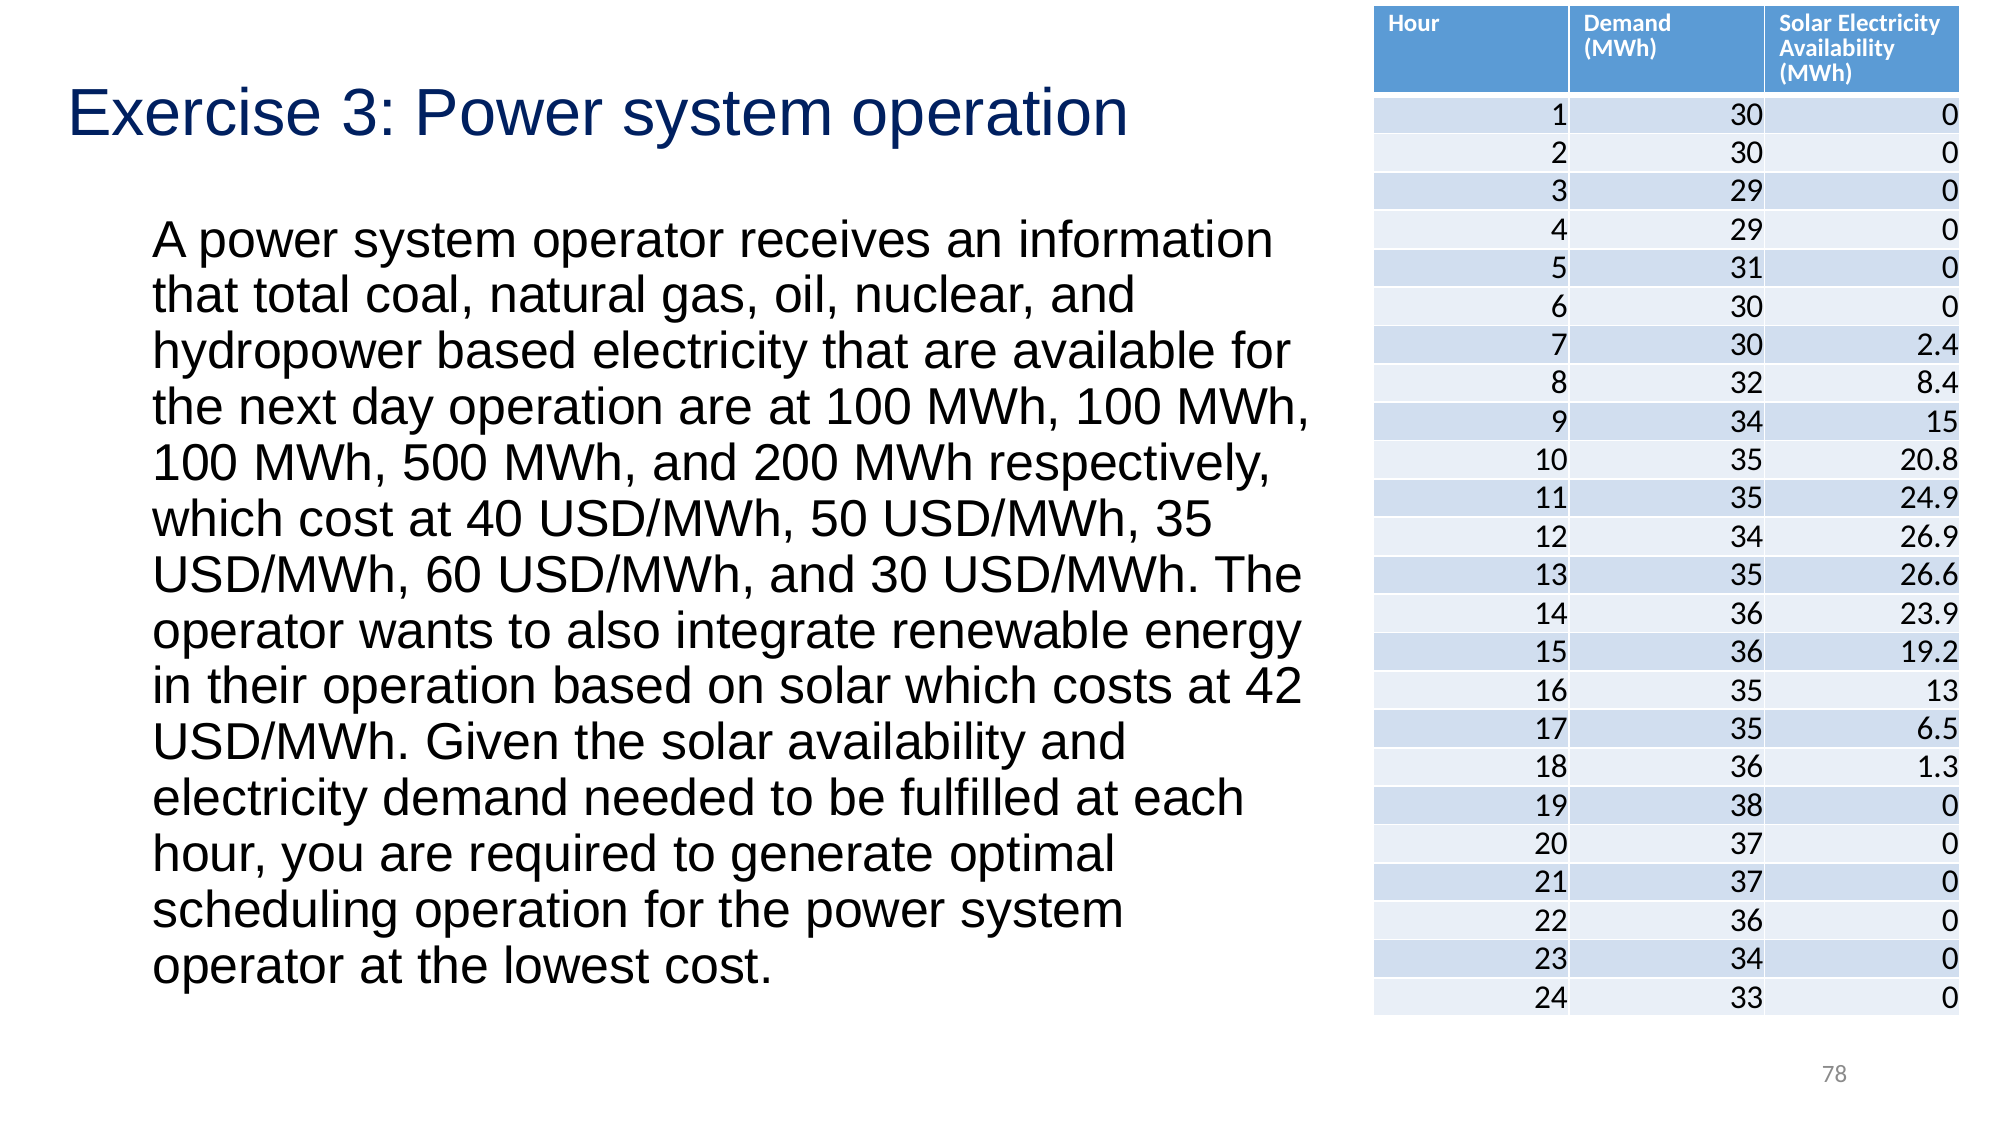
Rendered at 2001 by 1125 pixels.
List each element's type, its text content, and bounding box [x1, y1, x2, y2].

table_cell 26.6 [1765, 557, 1959, 593]
table_cell 38 [1570, 787, 1764, 824]
table_cell 22 [1374, 902, 1568, 939]
table_cell 8.4 [1765, 365, 1959, 401]
table_cell 0 [1765, 787, 1959, 824]
table_cell 0 [1765, 211, 1959, 248]
table_cell 34 [1570, 518, 1764, 555]
table_cell 35 [1570, 480, 1764, 516]
table_cell 3 [1374, 173, 1568, 209]
table_cell 26.9 [1765, 518, 1959, 555]
table_cell 0 [1765, 902, 1959, 939]
table_cell 30 [1570, 134, 1764, 171]
table_cell 36 [1570, 902, 1764, 939]
table_cell 15 [1765, 403, 1959, 440]
table_cell 6 [1374, 288, 1568, 325]
slide_number 78 [1412, 1042, 1863, 1103]
table_cell 4 [1374, 211, 1568, 248]
table_cell 1.3 [1765, 749, 1959, 785]
table_cell 35 [1570, 710, 1764, 747]
table_cell 5 [1374, 250, 1568, 286]
table_cell 20 [1374, 825, 1568, 862]
table_cell 13 [1374, 557, 1568, 593]
table_cell 17 [1374, 710, 1568, 747]
table_cell 37 [1570, 825, 1764, 862]
table_cell 36 [1570, 595, 1764, 632]
table_cell 19 [1374, 787, 1568, 824]
table_header Solar Electricity Availability (MWh) [1765, 6, 1959, 92]
table_cell 36 [1570, 633, 1764, 670]
table_cell 18 [1374, 749, 1568, 785]
table_cell 8 [1374, 365, 1568, 401]
table_cell 12 [1374, 518, 1568, 555]
table_cell 24 [1374, 979, 1568, 1015]
table_cell 23.9 [1765, 595, 1959, 632]
table_cell 30 [1570, 326, 1764, 363]
table_cell 13 [1765, 672, 1959, 708]
table_cell 21 [1374, 864, 1568, 900]
table_cell 16 [1374, 672, 1568, 708]
table_cell 30 [1570, 288, 1764, 325]
table_cell 2 [1374, 134, 1568, 171]
table_cell 34 [1570, 940, 1764, 977]
table_cell 7 [1374, 326, 1568, 363]
table_cell 37 [1570, 864, 1764, 900]
table_cell 0 [1765, 134, 1959, 171]
table_cell 0 [1765, 173, 1959, 209]
table_header Demand (MWh) [1570, 6, 1764, 92]
table_cell 33 [1570, 979, 1764, 1015]
table_cell 35 [1570, 441, 1764, 478]
table_cell 29 [1570, 173, 1764, 209]
table_cell 0 [1765, 288, 1959, 325]
table_cell 1 [1374, 98, 1568, 133]
table_cell 9 [1374, 403, 1568, 440]
table_cell 24.9 [1765, 480, 1959, 516]
table_cell 0 [1765, 864, 1959, 900]
table_cell 31 [1570, 250, 1764, 286]
table_cell 6.5 [1765, 710, 1959, 747]
table_cell 15 [1374, 633, 1568, 670]
table_cell 14 [1374, 595, 1568, 632]
table_cell 36 [1570, 749, 1764, 785]
table_cell 10 [1374, 441, 1568, 478]
list A power system operator receives an information that total coal, natural gas, oil, nuclear, and hydropower based electricity that are available for the next day operation are at 100 MWh, 100 MWh, 100 MWh, 500 MWh, and 200 MWh respectively, which cost at 40 USD/MWh, 50 USD/MWh, 35 USD/MWh, 60 USD/MWh, and 30 USD/MWh. The operator wants to also integrate renewable energy in their operation based on solar which costs at 42 USD/MWh. Given the solar availability and electricity demand needed to be fulfilled at each hour, you are required to generate optimal scheduling operation for the power system operator at the lowest cost. [137, 223, 1330, 1014]
table_cell 0 [1765, 250, 1959, 286]
table_cell 35 [1570, 557, 1764, 593]
table_cell 0 [1765, 979, 1959, 1015]
table_cell 23 [1374, 940, 1568, 977]
table_header Hour [1374, 6, 1568, 92]
table_cell 0 [1765, 98, 1959, 133]
table_cell 11 [1374, 480, 1568, 516]
table_cell 32 [1570, 365, 1764, 401]
table_cell 0 [1765, 940, 1959, 977]
table_cell 30 [1570, 98, 1764, 133]
table_cell 0 [1765, 825, 1959, 862]
table_cell 2.4 [1765, 326, 1959, 363]
table_cell 35 [1570, 672, 1764, 708]
table_cell 20.8 [1765, 441, 1959, 478]
table_cell 19.2 [1765, 633, 1959, 670]
table_cell 34 [1570, 403, 1764, 440]
text_box Exercise 3: Power system operation [52, 4, 1372, 223]
table_cell 29 [1570, 211, 1764, 248]
